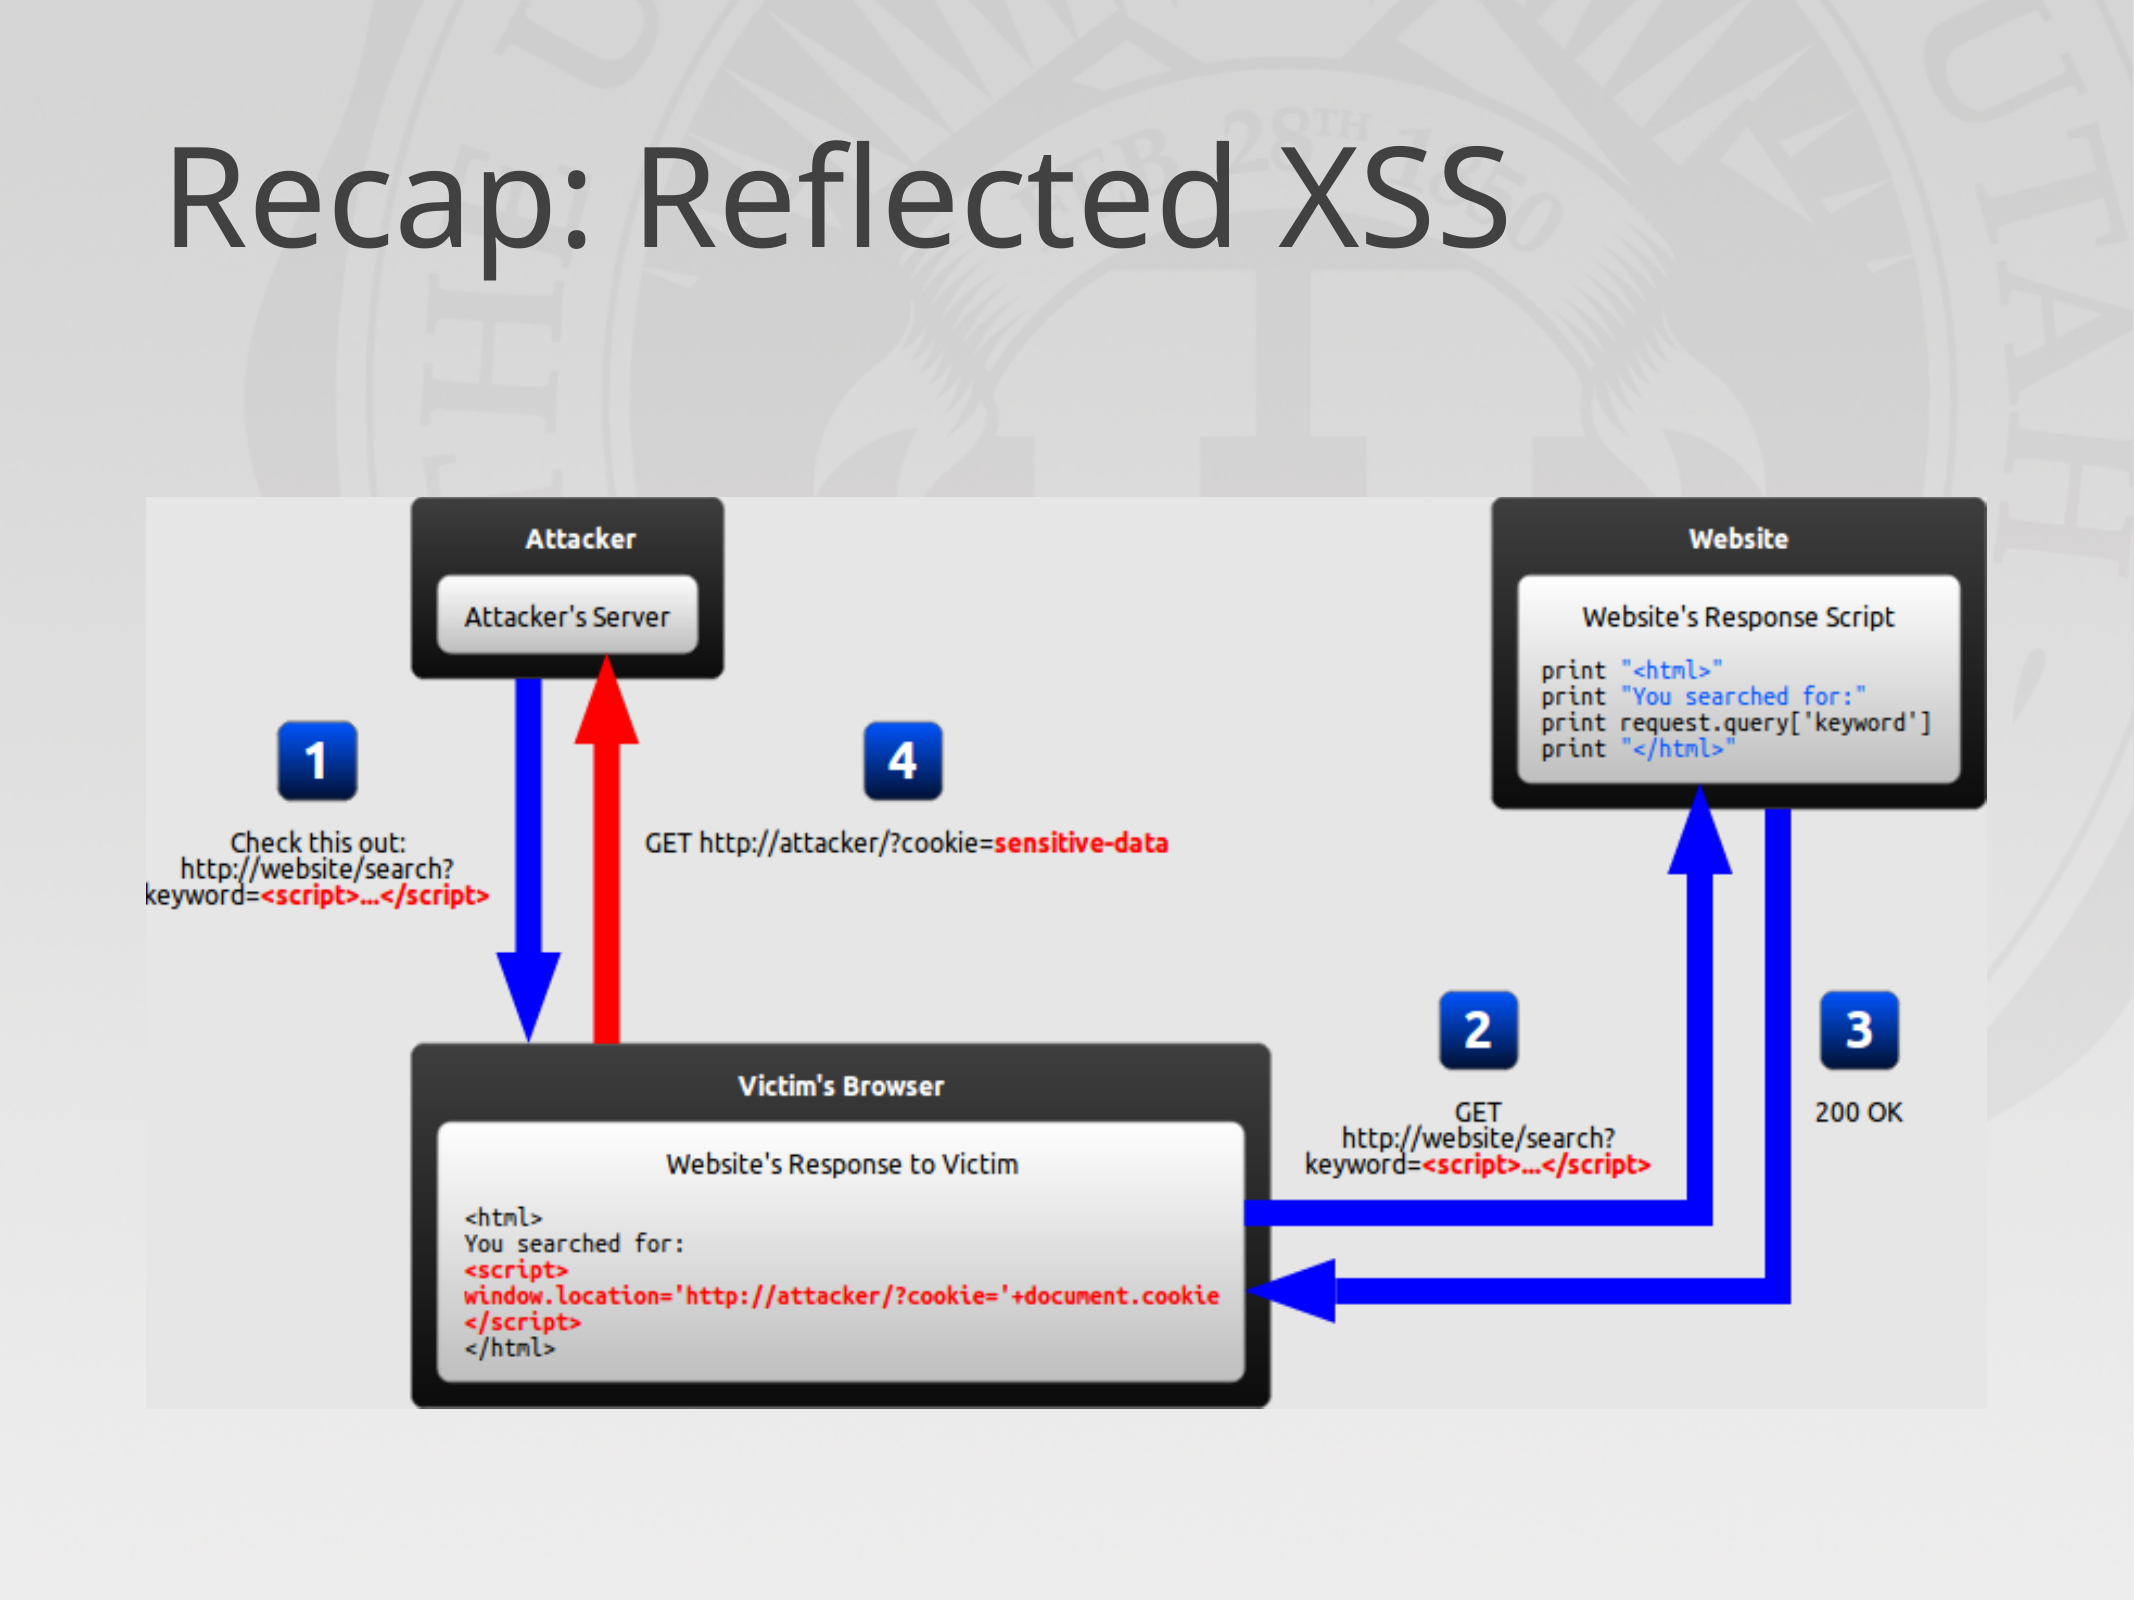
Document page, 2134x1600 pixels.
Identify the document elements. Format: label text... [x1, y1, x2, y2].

picture [0, 0, 2134, 1600]
title Recap: Reflected XSS [146, 67, 1987, 286]
